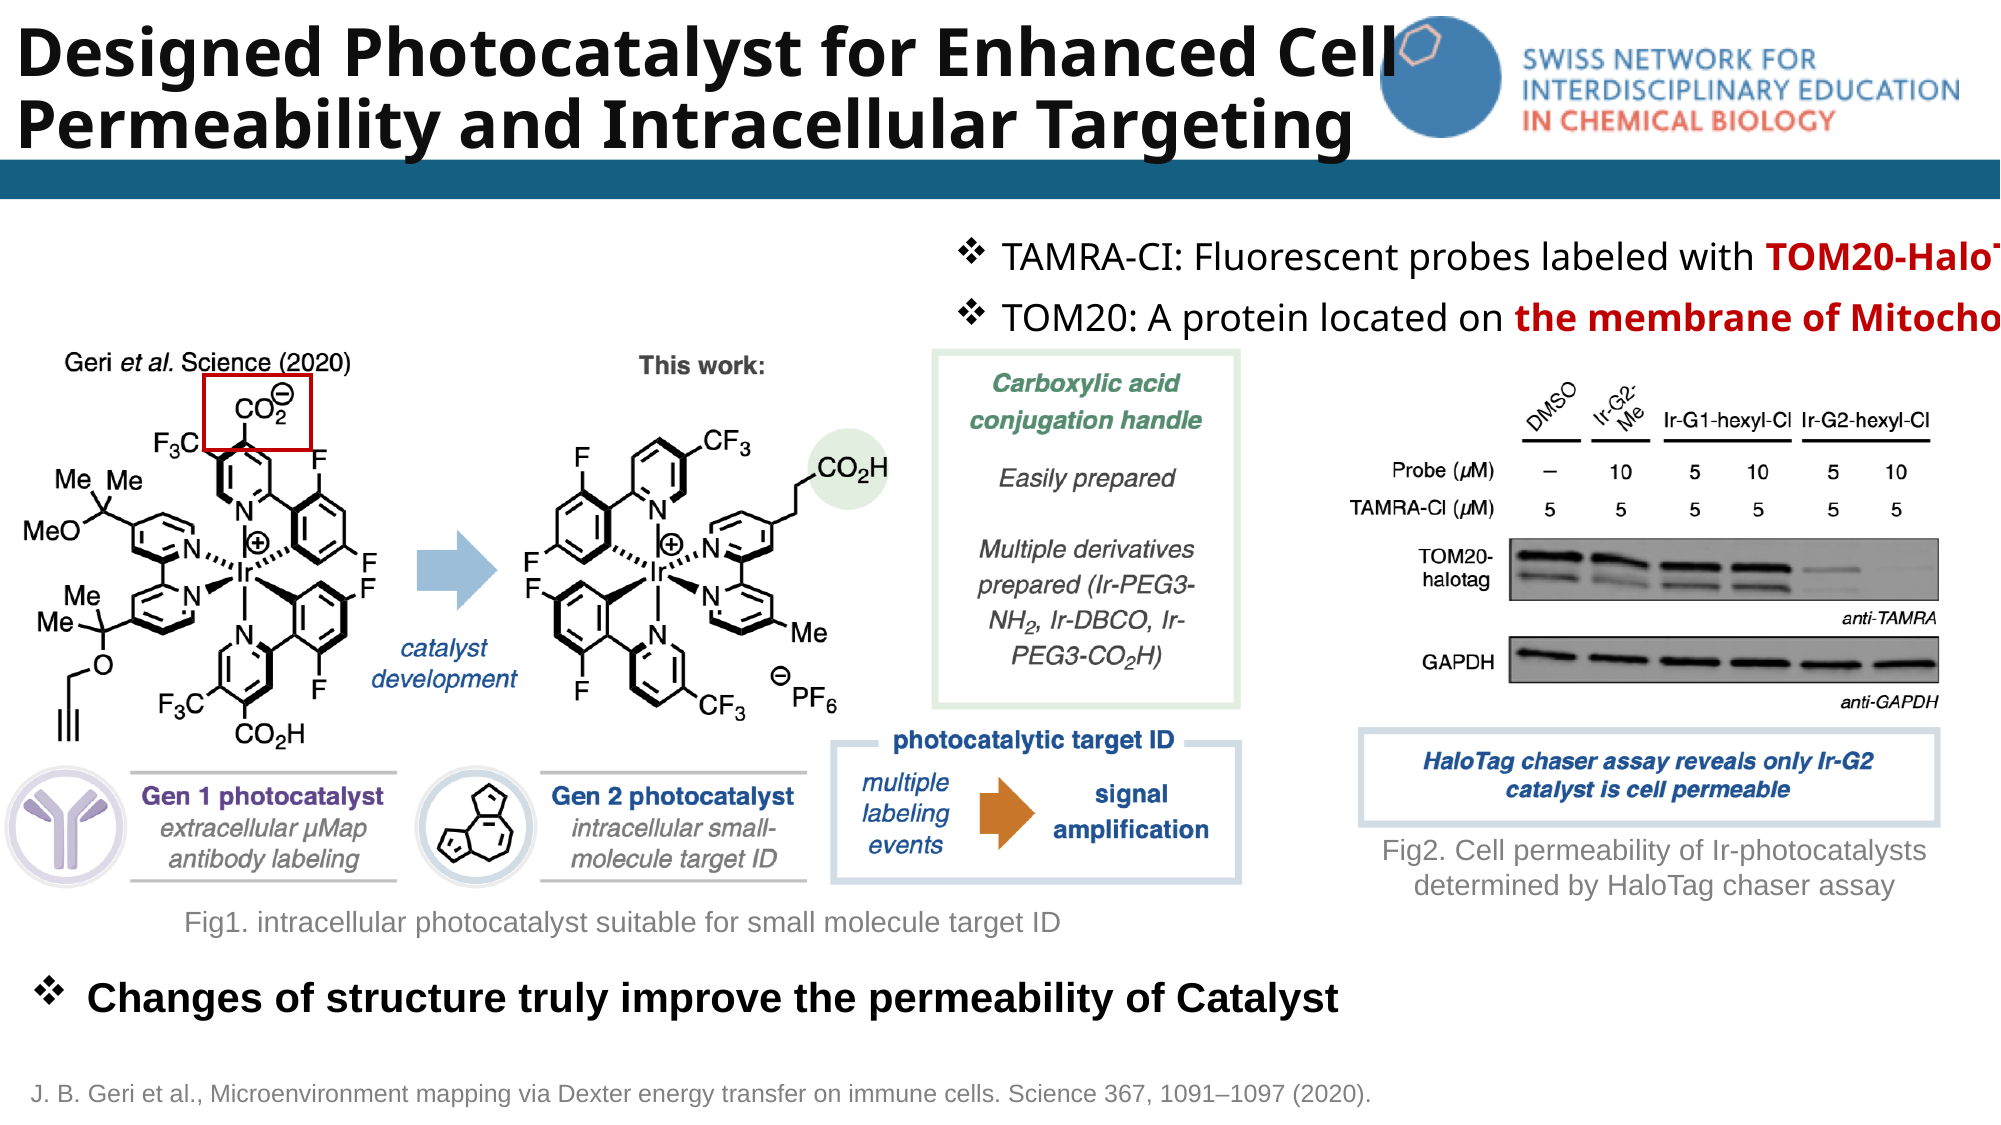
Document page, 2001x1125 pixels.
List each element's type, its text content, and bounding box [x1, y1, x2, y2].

picture [1349, 374, 1959, 831]
text_box TAMRA-CI: Fluorescent probes labeled with TOM20-HaloTag [940, 225, 2000, 286]
text_box Changes of structure truly improve the permeability of Catalyst [15, 963, 1745, 1029]
text_box [0, 158, 2000, 201]
text_box Fig2. Cell permeability of Ir-photocatalysts determined by HaloTag chaser assay [1290, 824, 2000, 909]
text_box TOM20: A protein located on the membrane of Mitochondria [940, 287, 2000, 347]
text_box Fig1. intracellular photocatalyst suitable for small molecule target ID [58, 903, 1197, 946]
title Designed Photocatalyst for Enhanced Cell Permeability and Intracellular Targeting [0, 0, 1424, 200]
picture [1379, 15, 1959, 138]
text_box J. B. Geri et al., Microenvironment mapping via Dexter energy transfer on immune cells. Science 367, 1091–1097 (2020). [15, 1069, 1959, 1115]
picture [0, 323, 1256, 903]
